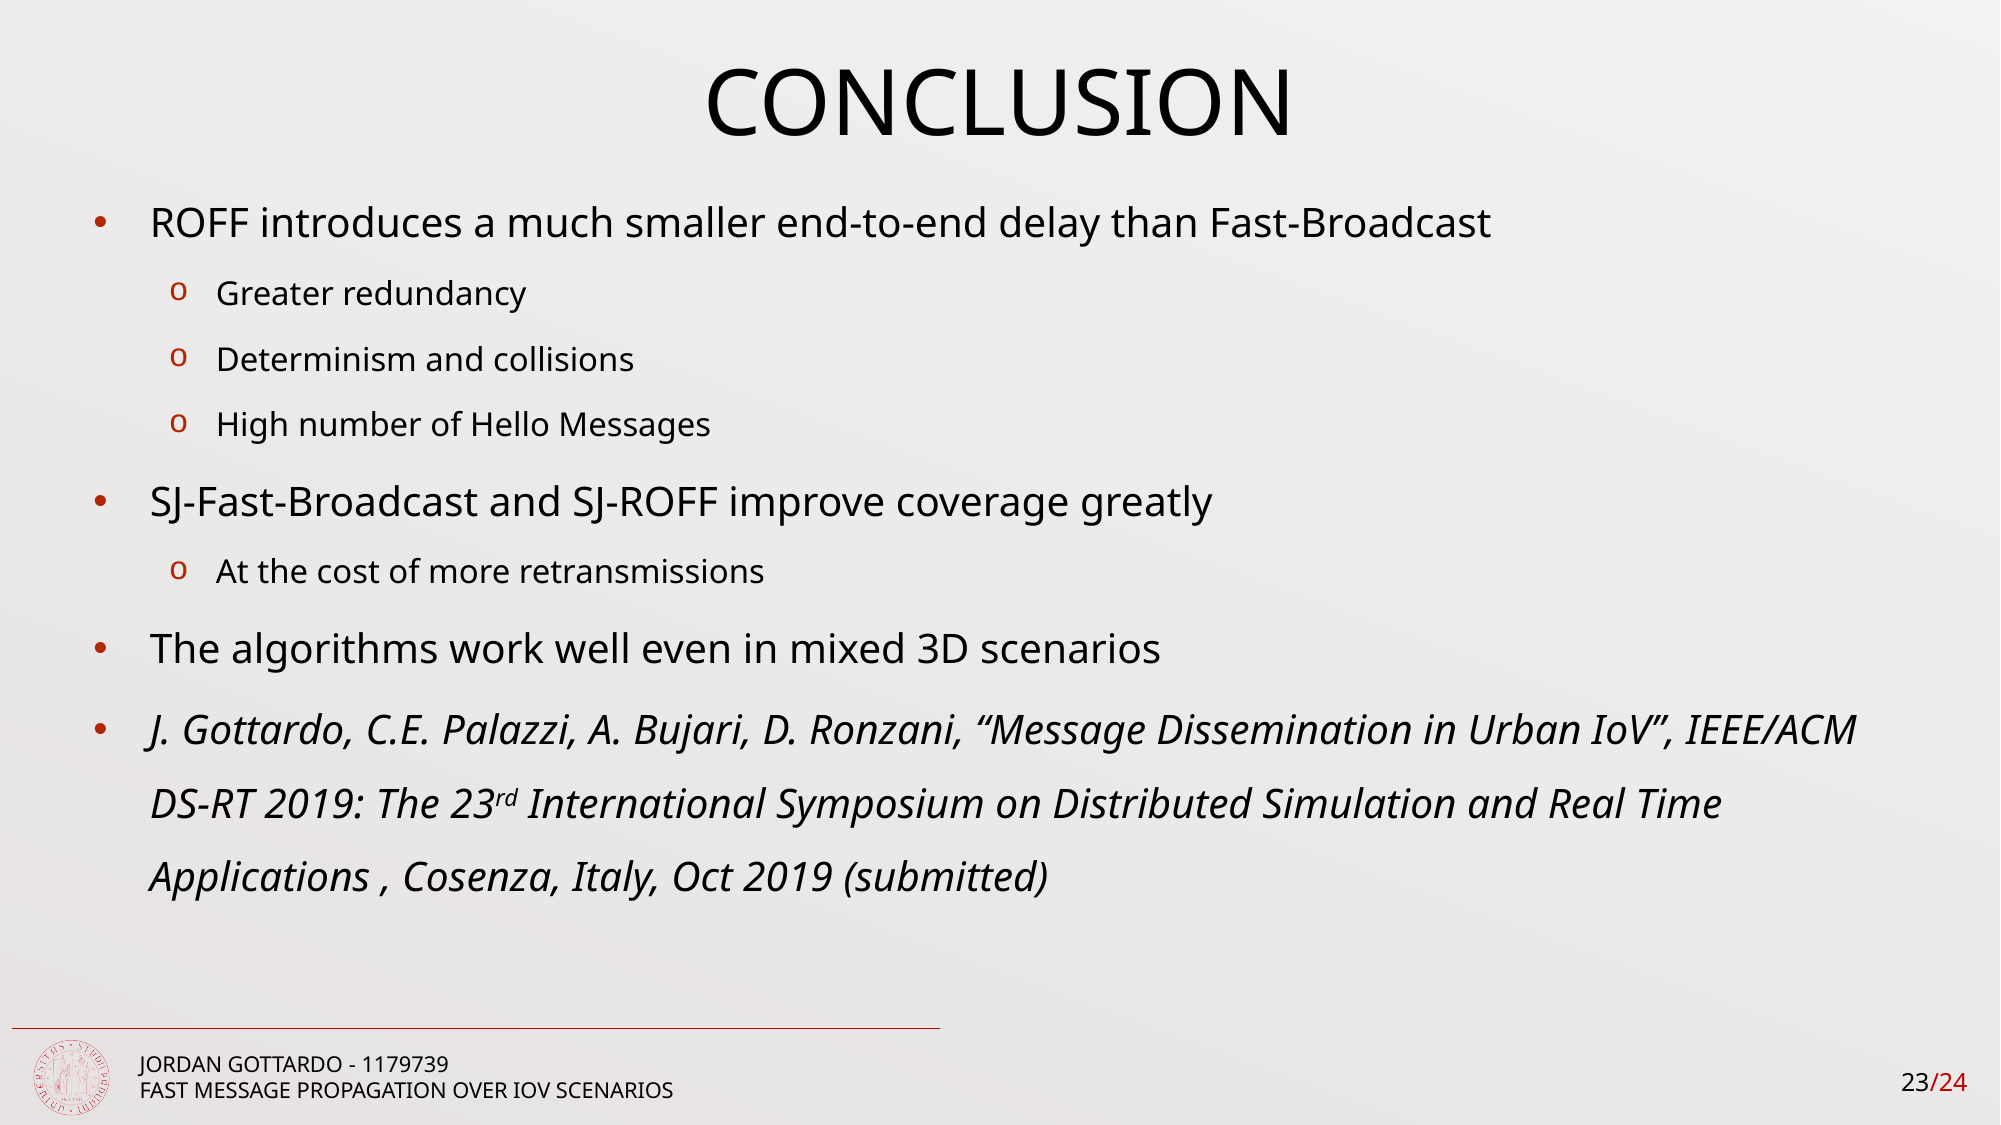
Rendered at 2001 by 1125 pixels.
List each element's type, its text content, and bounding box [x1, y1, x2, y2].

picture [33, 1039, 110, 1116]
list ROFF introduces a much smaller end-to-end delay than Fast-Broadcast Greater redundancy Determinism and collisions High number of Hello Messages SJ-Fast-Broadcast and SJ-ROFF improve coverage greatly At the cost of more retransmissions The algorithms work well even in mixed 3D scenarios J. Gottardo, C.E. Palazzi, A. Bujari, D. Ronzani, “Message Dissemination in Urban IoV”, IEEE/ACM DS-RT 2019: The 23rd International Symposium on Distributed Simulation and Real Time Applications , Cosenza, Italy, Oct 2019 (submitted) [78, 165, 1886, 910]
text_box CONCLUSION [0, 0, 2000, 208]
text_box 23 [1885, 1058, 1945, 1104]
